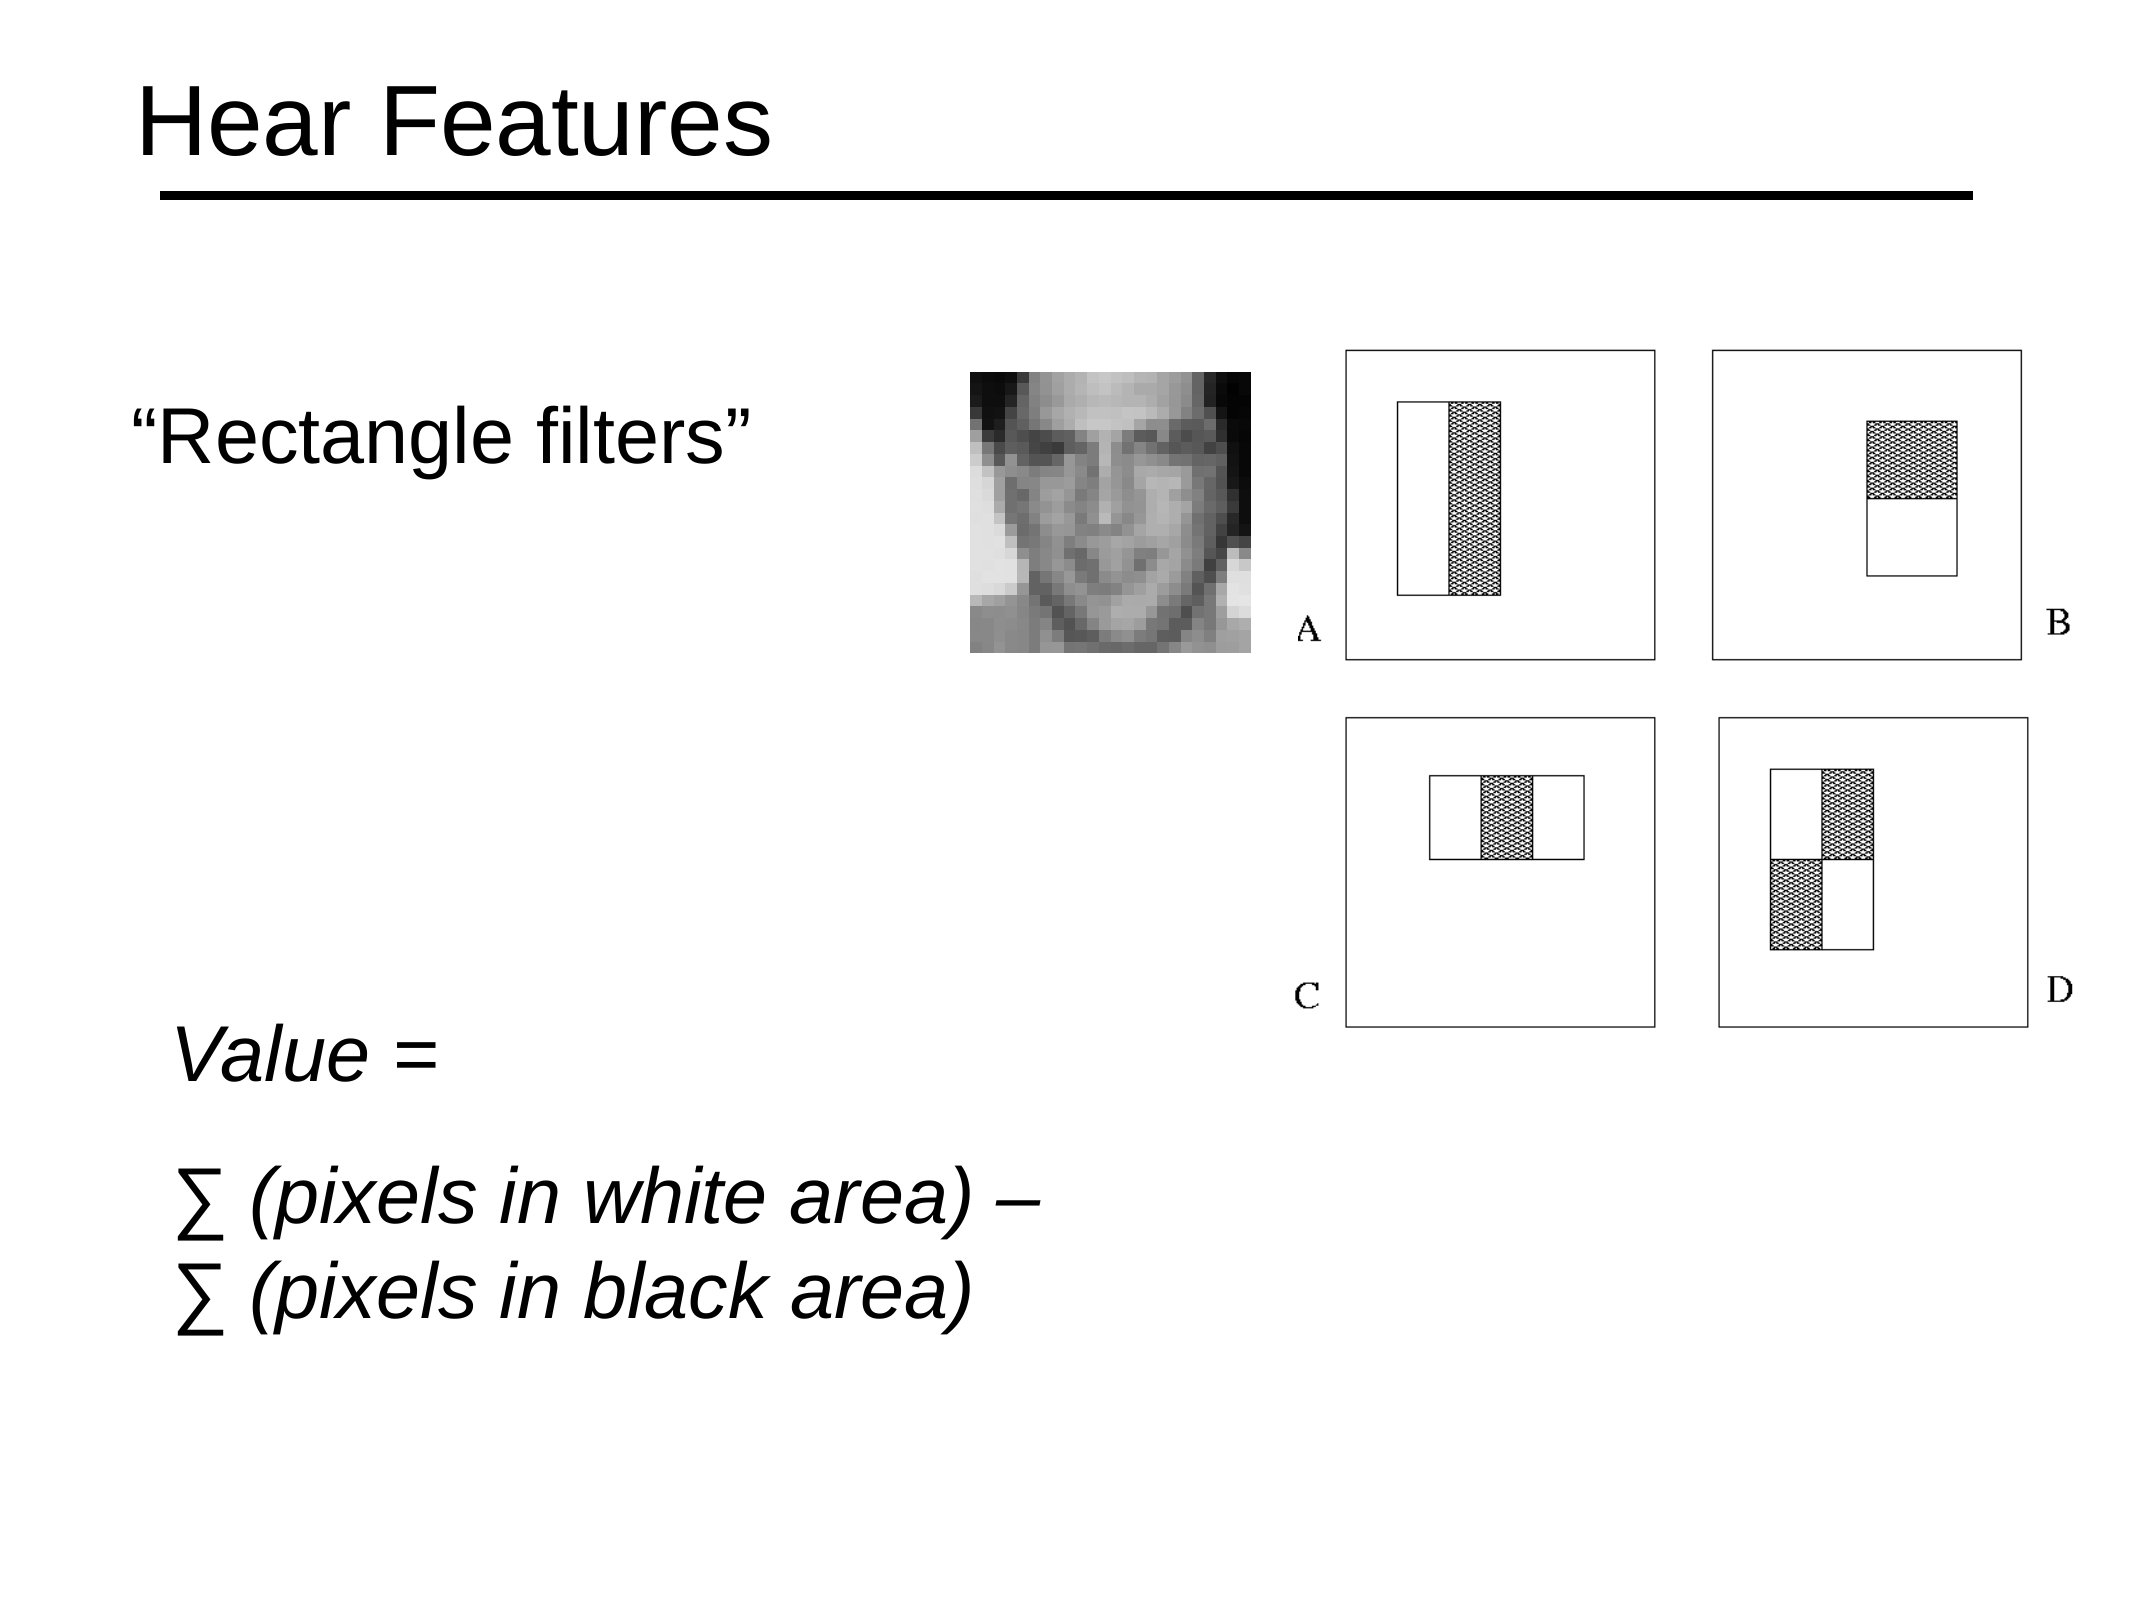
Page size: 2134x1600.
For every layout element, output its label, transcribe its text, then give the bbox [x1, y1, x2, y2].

text_box Value = ∑ (pixels in white area) – ∑ (pixels in black area) [159, 991, 1220, 1346]
picture [924, 337, 2081, 1042]
text_box “Rectangle filters” [120, 373, 919, 490]
title Hear Features [123, 17, 2045, 214]
